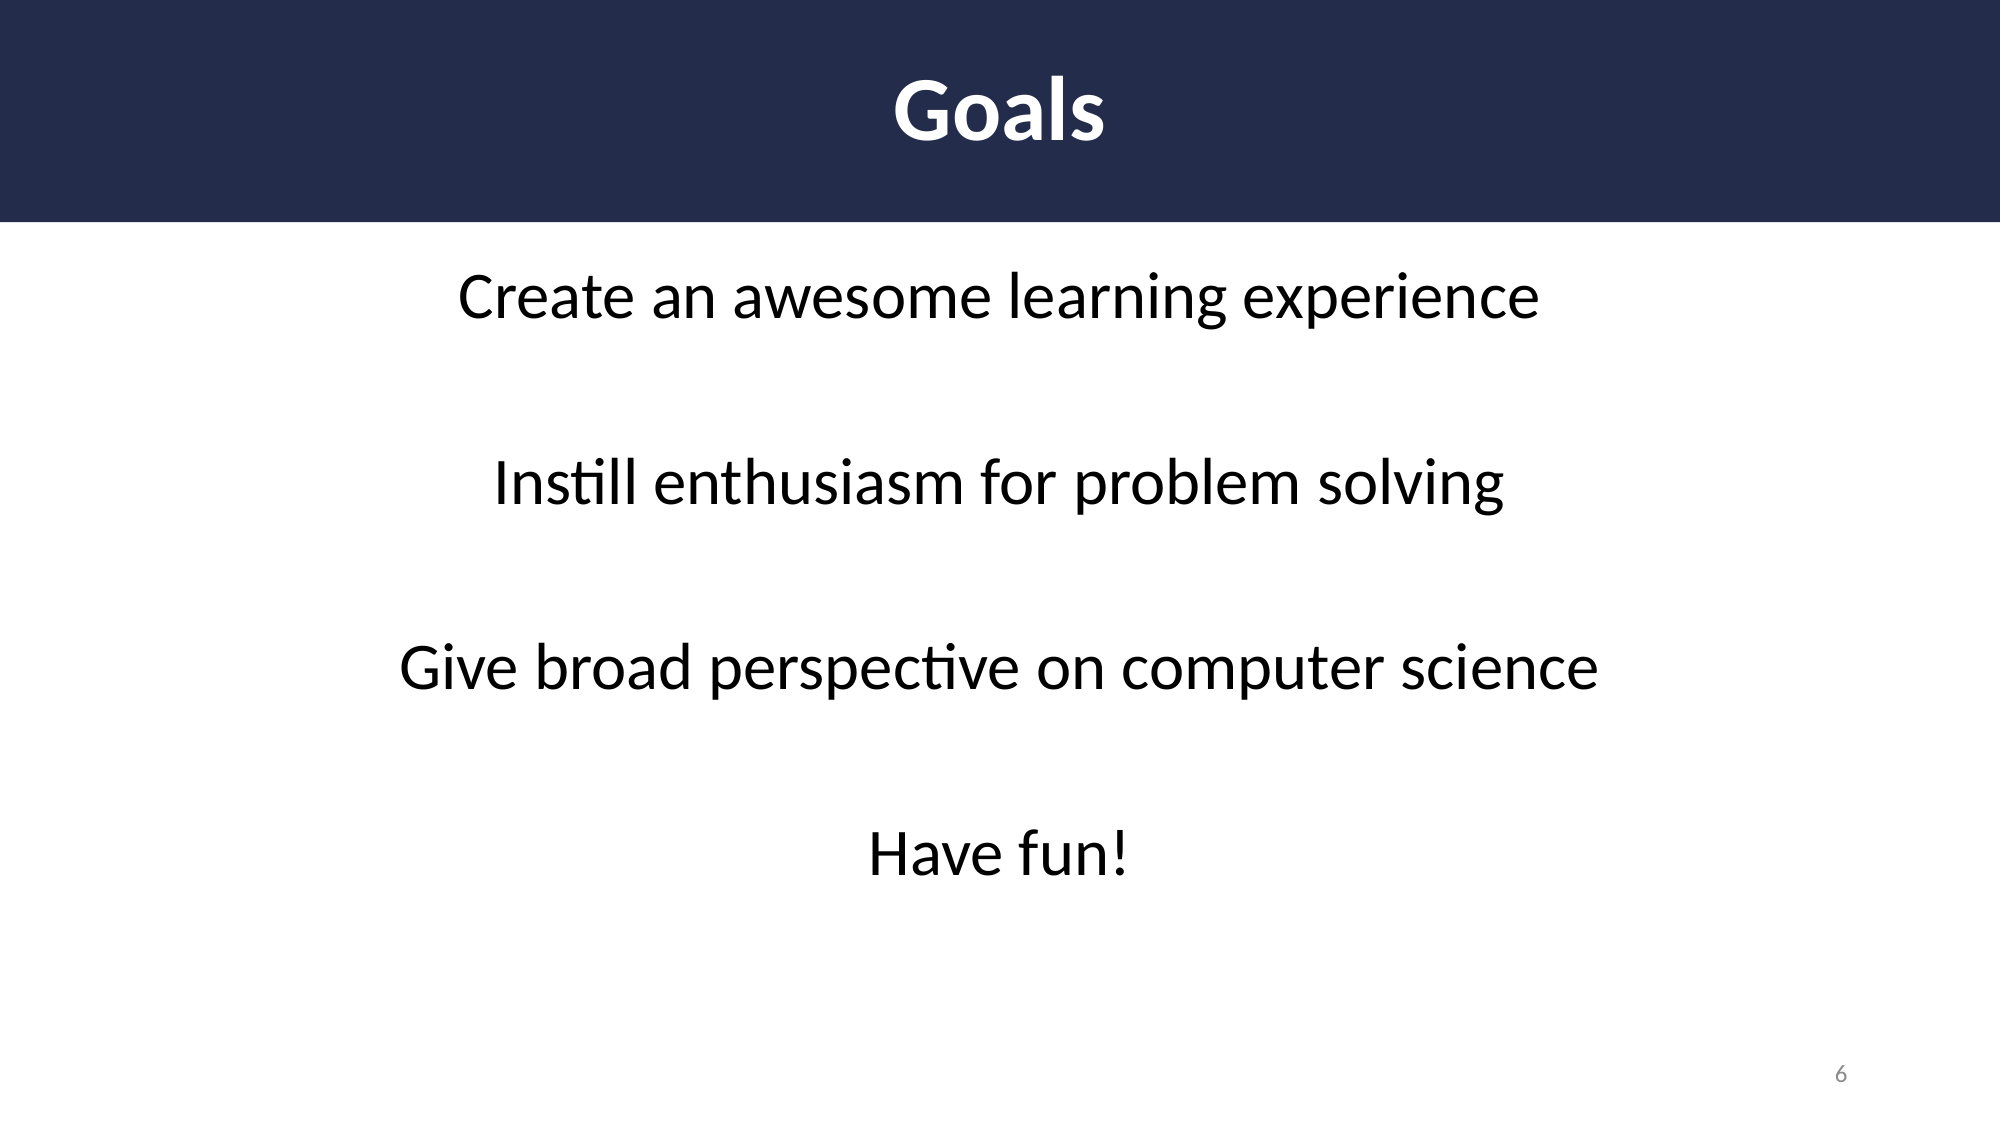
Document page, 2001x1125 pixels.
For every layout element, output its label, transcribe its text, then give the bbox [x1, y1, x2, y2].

title Goals [0, 0, 2000, 223]
slide_number 6 [1412, 1042, 1863, 1103]
list Create an awesome learning experience Instill enthusiasm for problem solving Give broad perspective on computer science Have fun! [137, 253, 1863, 1010]
